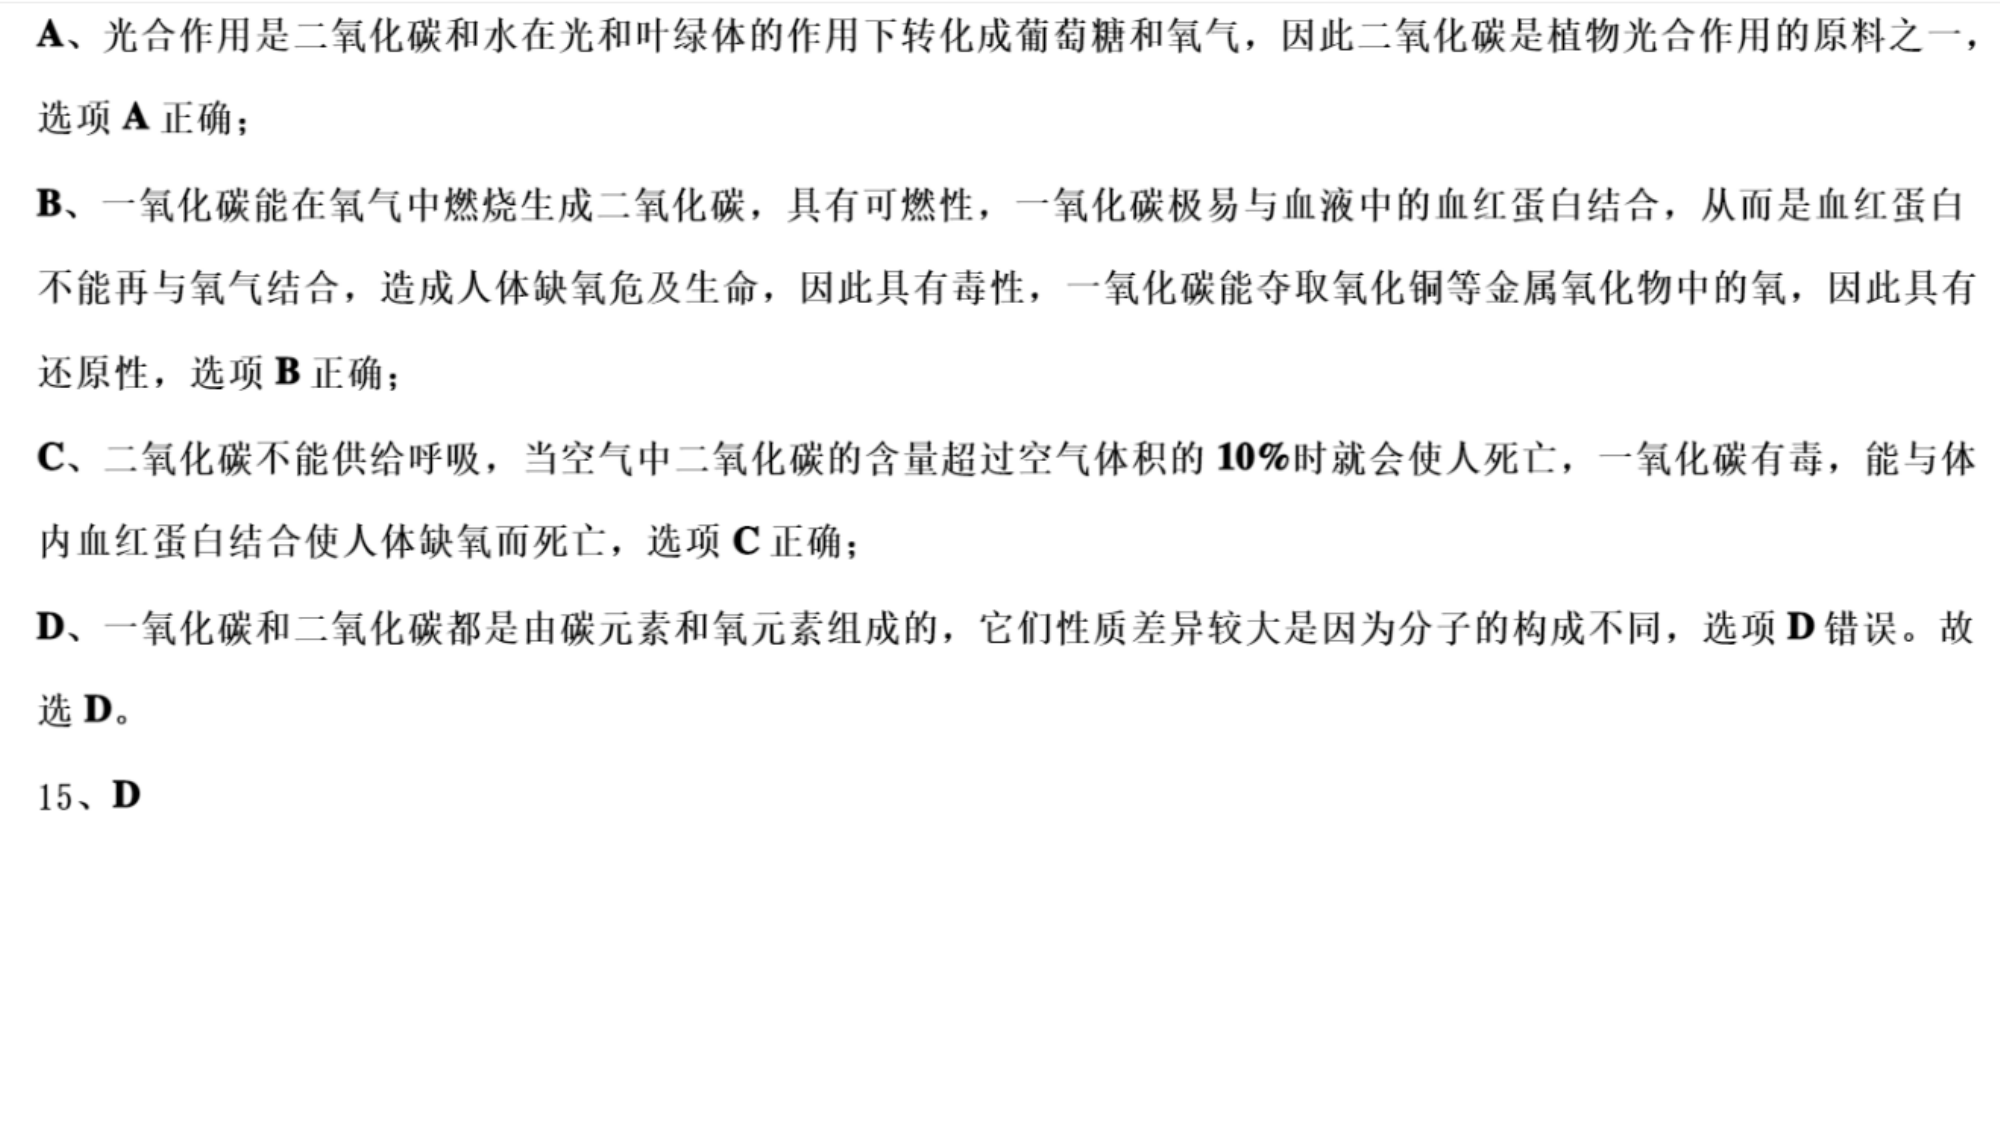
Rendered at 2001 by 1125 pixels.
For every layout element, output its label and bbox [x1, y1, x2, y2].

picture [0, 0, 2000, 815]
